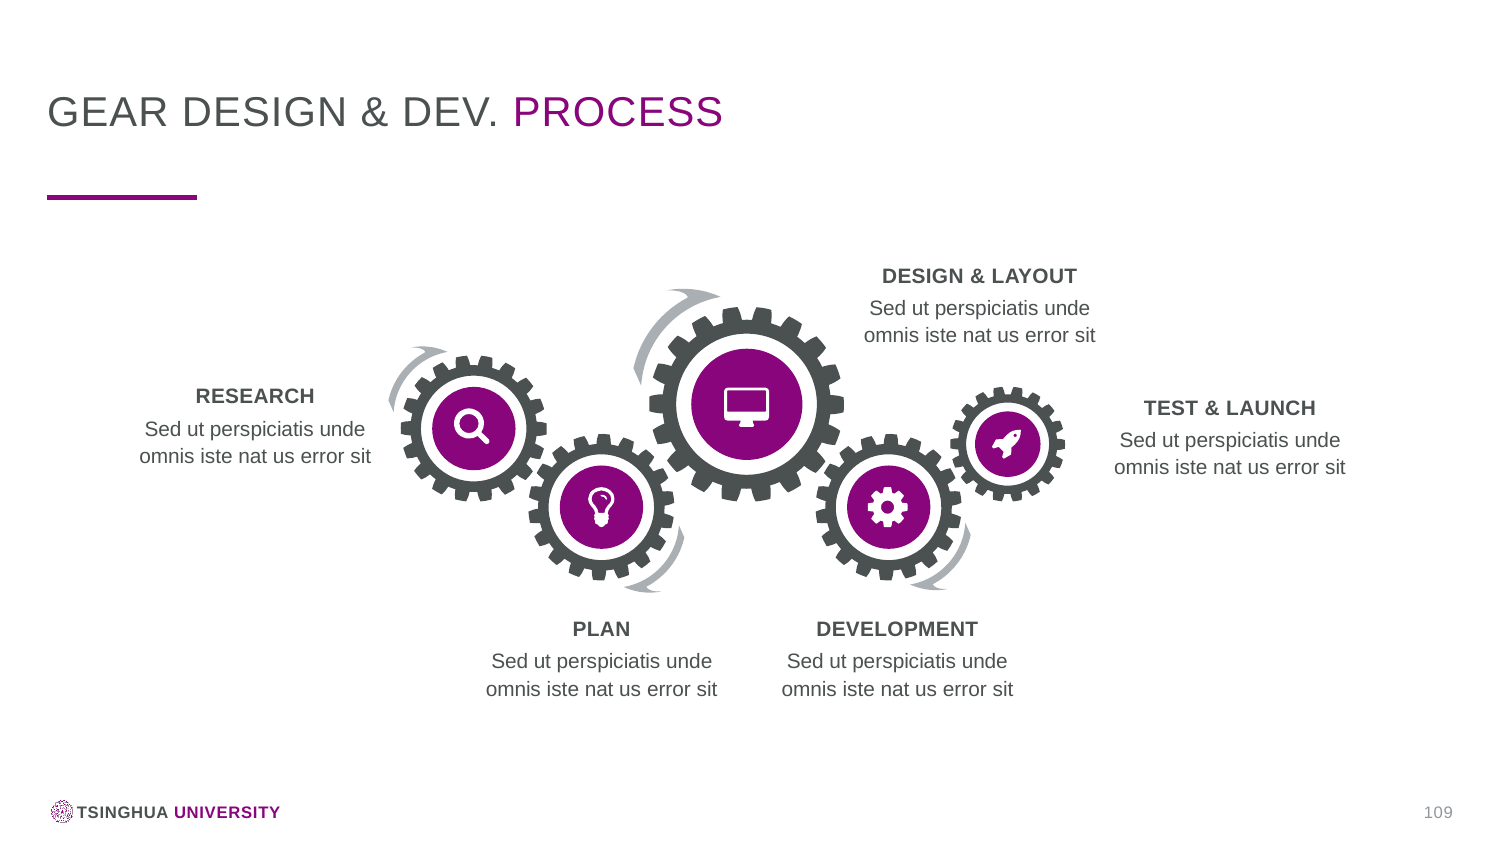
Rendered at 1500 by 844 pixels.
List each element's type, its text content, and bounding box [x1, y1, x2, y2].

list Gear design & dev. process [47, 38, 1453, 136]
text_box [1110, 394, 1350, 478]
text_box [135, 382, 375, 466]
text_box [860, 262, 1100, 346]
picture [51, 800, 73, 823]
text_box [481, 615, 722, 699]
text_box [777, 615, 1018, 699]
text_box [388, 288, 1066, 593]
